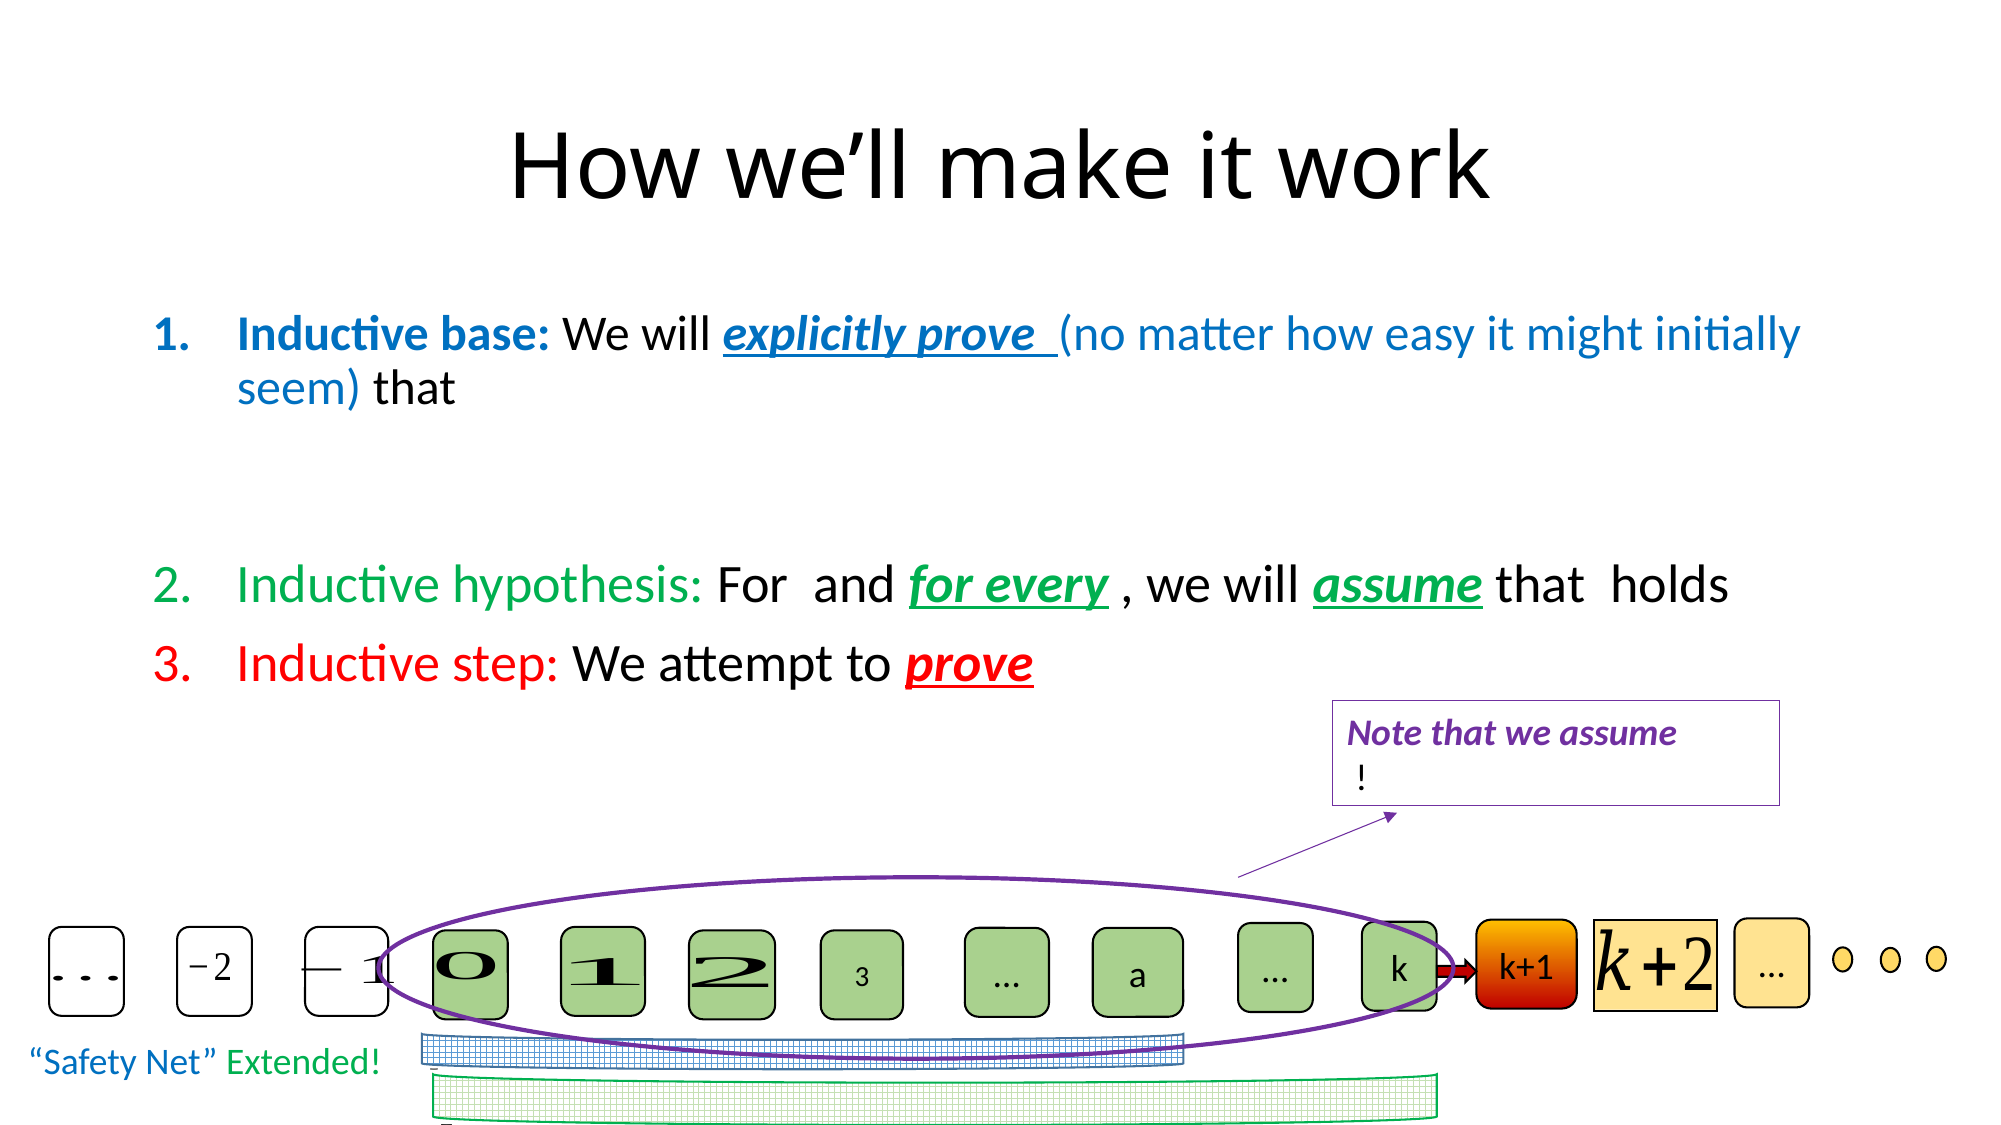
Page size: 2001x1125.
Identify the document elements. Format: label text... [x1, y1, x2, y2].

text_box “Safety Net” Extended! [12, 1029, 406, 1090]
text_box … [1733, 917, 1811, 1009]
text_box k [1380, 920, 1438, 944]
text_box [1925, 945, 1947, 972]
text_box [303, 925, 390, 1017]
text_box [1238, 812, 1398, 878]
text_box k [1393, 992, 1438, 1012]
text_box [176, 925, 253, 1017]
text_box [432, 1072, 1438, 1125]
text_box [48, 925, 125, 1017]
text_box [1832, 946, 1854, 973]
text_box [432, 1009, 471, 1021]
text_box [377, 876, 1455, 1060]
text_box [1452, 957, 1478, 985]
text_box [420, 1032, 1185, 1071]
title How we’ll make it work [137, 59, 1863, 278]
text_box [1879, 946, 1901, 974]
text_box k+1 [1475, 918, 1578, 1010]
